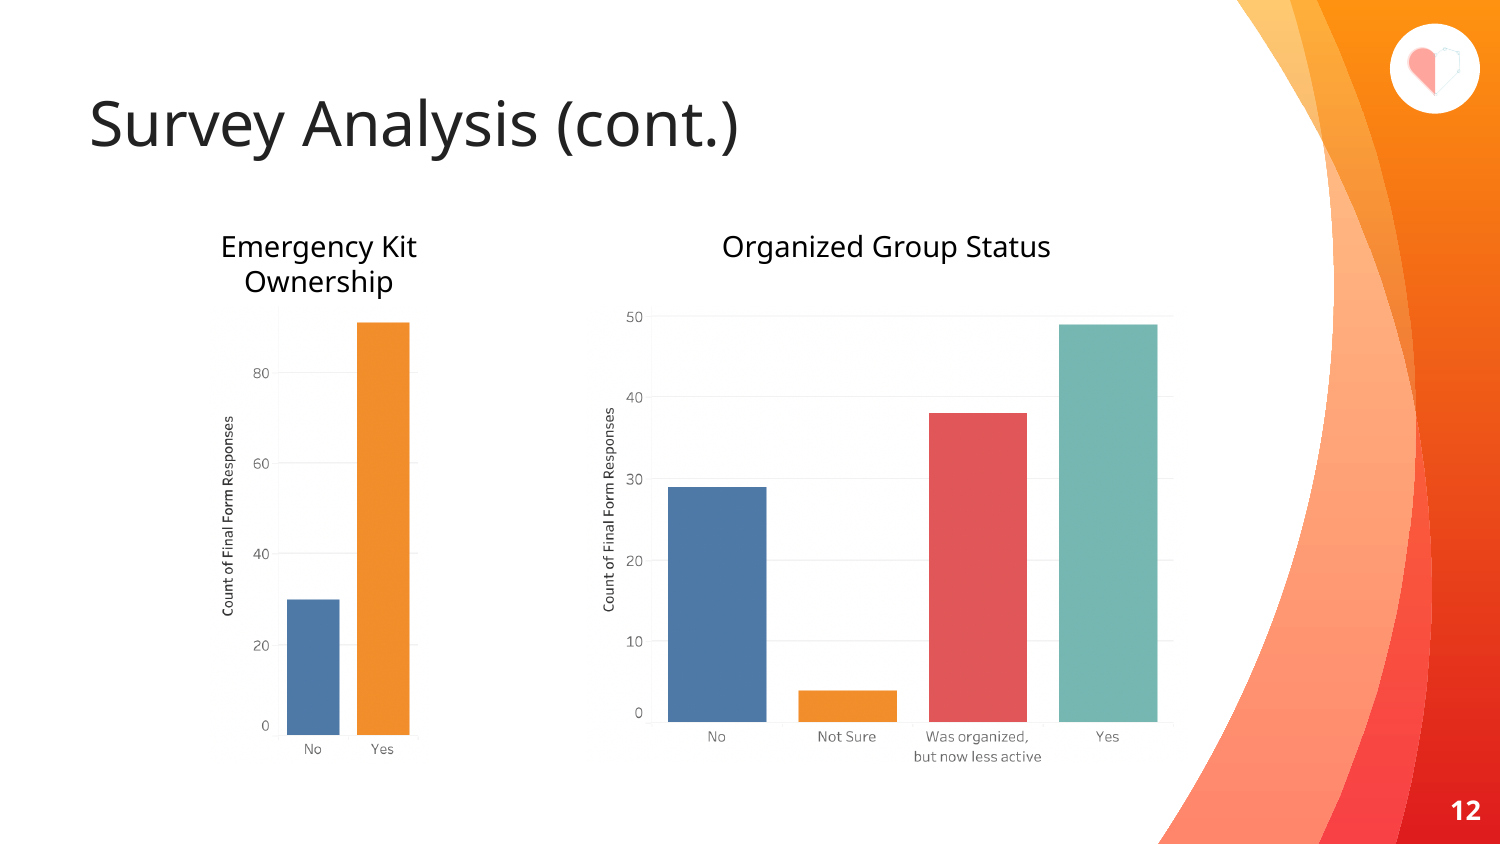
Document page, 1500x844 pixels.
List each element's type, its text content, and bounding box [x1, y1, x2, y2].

title Survey Analysis (cont.) [89, 37, 1080, 160]
text_box Emergency Kit Ownership [186, 212, 452, 313]
picture [586, 306, 1188, 765]
text_box Organized Group Status [697, 212, 1076, 278]
picture [209, 306, 429, 765]
picture [1407, 47, 1461, 96]
slide_number ‹#› [1391, 779, 1482, 844]
